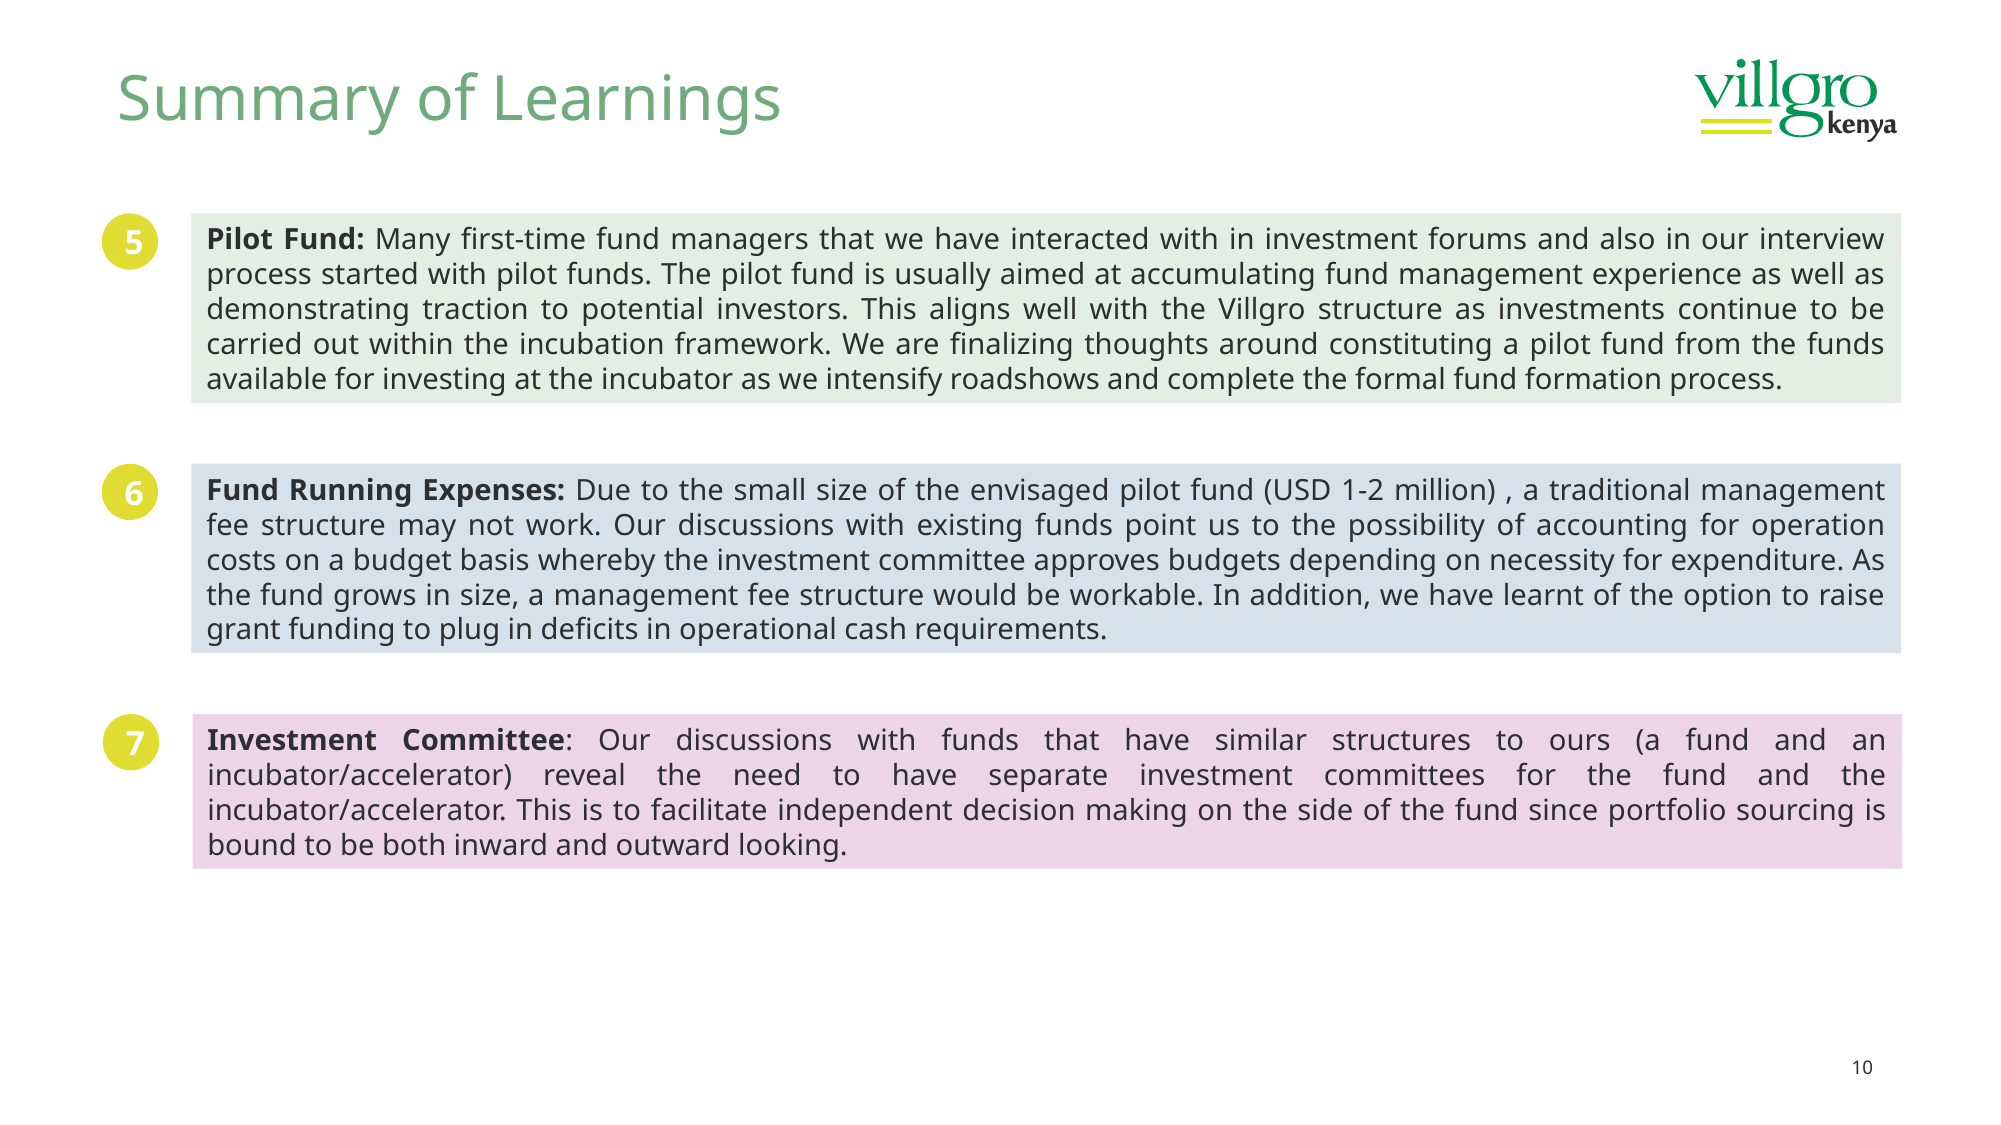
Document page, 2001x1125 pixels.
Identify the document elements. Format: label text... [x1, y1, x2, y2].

text_box Fund Running Expenses: Due to the small size of the envisaged pilot fund (USD 1-2 million) , a traditional management fee structure may not work. Our discussions with existing funds point us to the possibility of accounting for operation costs on a budget basis whereby the investment committee approves budgets depending on necessity for expenditure. As the fund grows in size, a management fee structure would be workable. In addition, we have learnt of the option to raise grant funding to plug in deficits in operational cash requirements. [191, 463, 1902, 654]
text_box Pilot Fund: Many first-time fund managers that we have interacted with in investment forums and also in our interview process started with pilot funds. The pilot fund is usually aimed at accumulating fund management experience as well as demonstrating traction to potential investors. This aligns well with the Villgro structure as investments continue to be carried out within the incubation framework. We are finalizing thoughts around constituting a pilot fund from the funds available for investing at the incubator as we intensify roadshows and complete the formal fund formation process. [191, 213, 1902, 403]
text_box Investment Committee: Our discussions with funds that have similar structures to ours (a fund and an incubator/accelerator) reveal the need to have separate investment committees for the fund and the incubator/accelerator. This is to facilitate independent decision making on the side of the fund since portfolio sourcing is bound to be both inward and outward looking. [192, 714, 1903, 869]
picture [1694, 59, 1898, 142]
text_box 7 [101, 713, 161, 772]
slide_number 10 [1825, 1035, 1900, 1103]
title Summary of Learnings [102, 58, 1648, 215]
text_box 5 [100, 212, 160, 271]
text_box 6 [100, 462, 160, 522]
